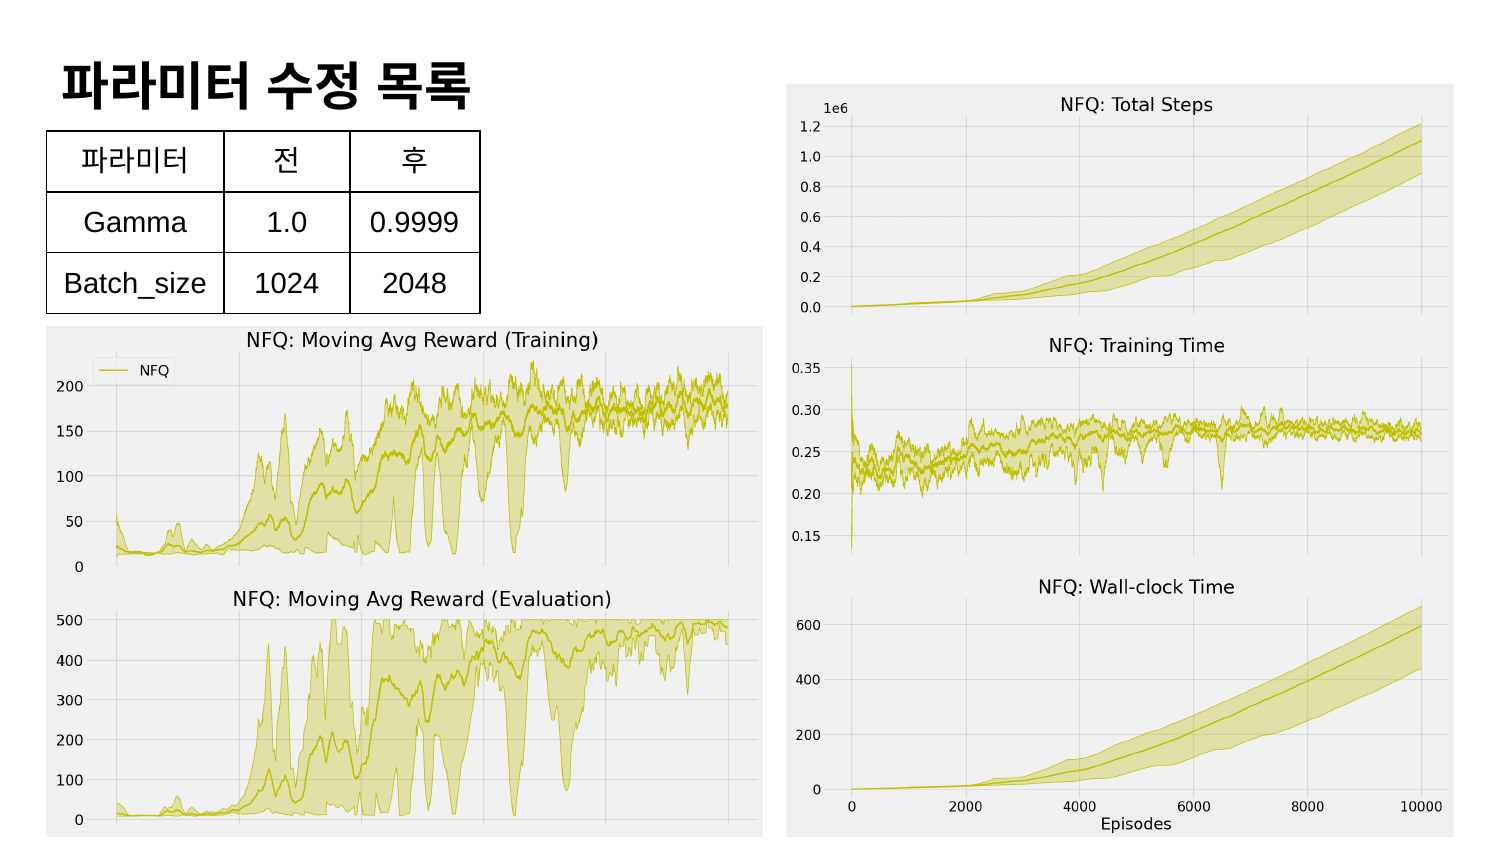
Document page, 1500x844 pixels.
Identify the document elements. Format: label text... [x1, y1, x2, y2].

table_cell 2048 [351, 253, 479, 313]
title 파라미터 수정 목록 [46, 6, 1050, 131]
table_header 후 [351, 132, 479, 191]
table_cell 1024 [225, 253, 349, 313]
picture [786, 84, 1454, 837]
table_cell Gamma [47, 193, 223, 252]
picture [46, 326, 764, 837]
table_header 전 [225, 132, 349, 191]
table_cell 1.0 [225, 193, 349, 252]
table_cell 0.9999 [351, 193, 479, 252]
table_cell Batch_size [47, 253, 223, 313]
table_header 파라미터 [47, 132, 223, 191]
